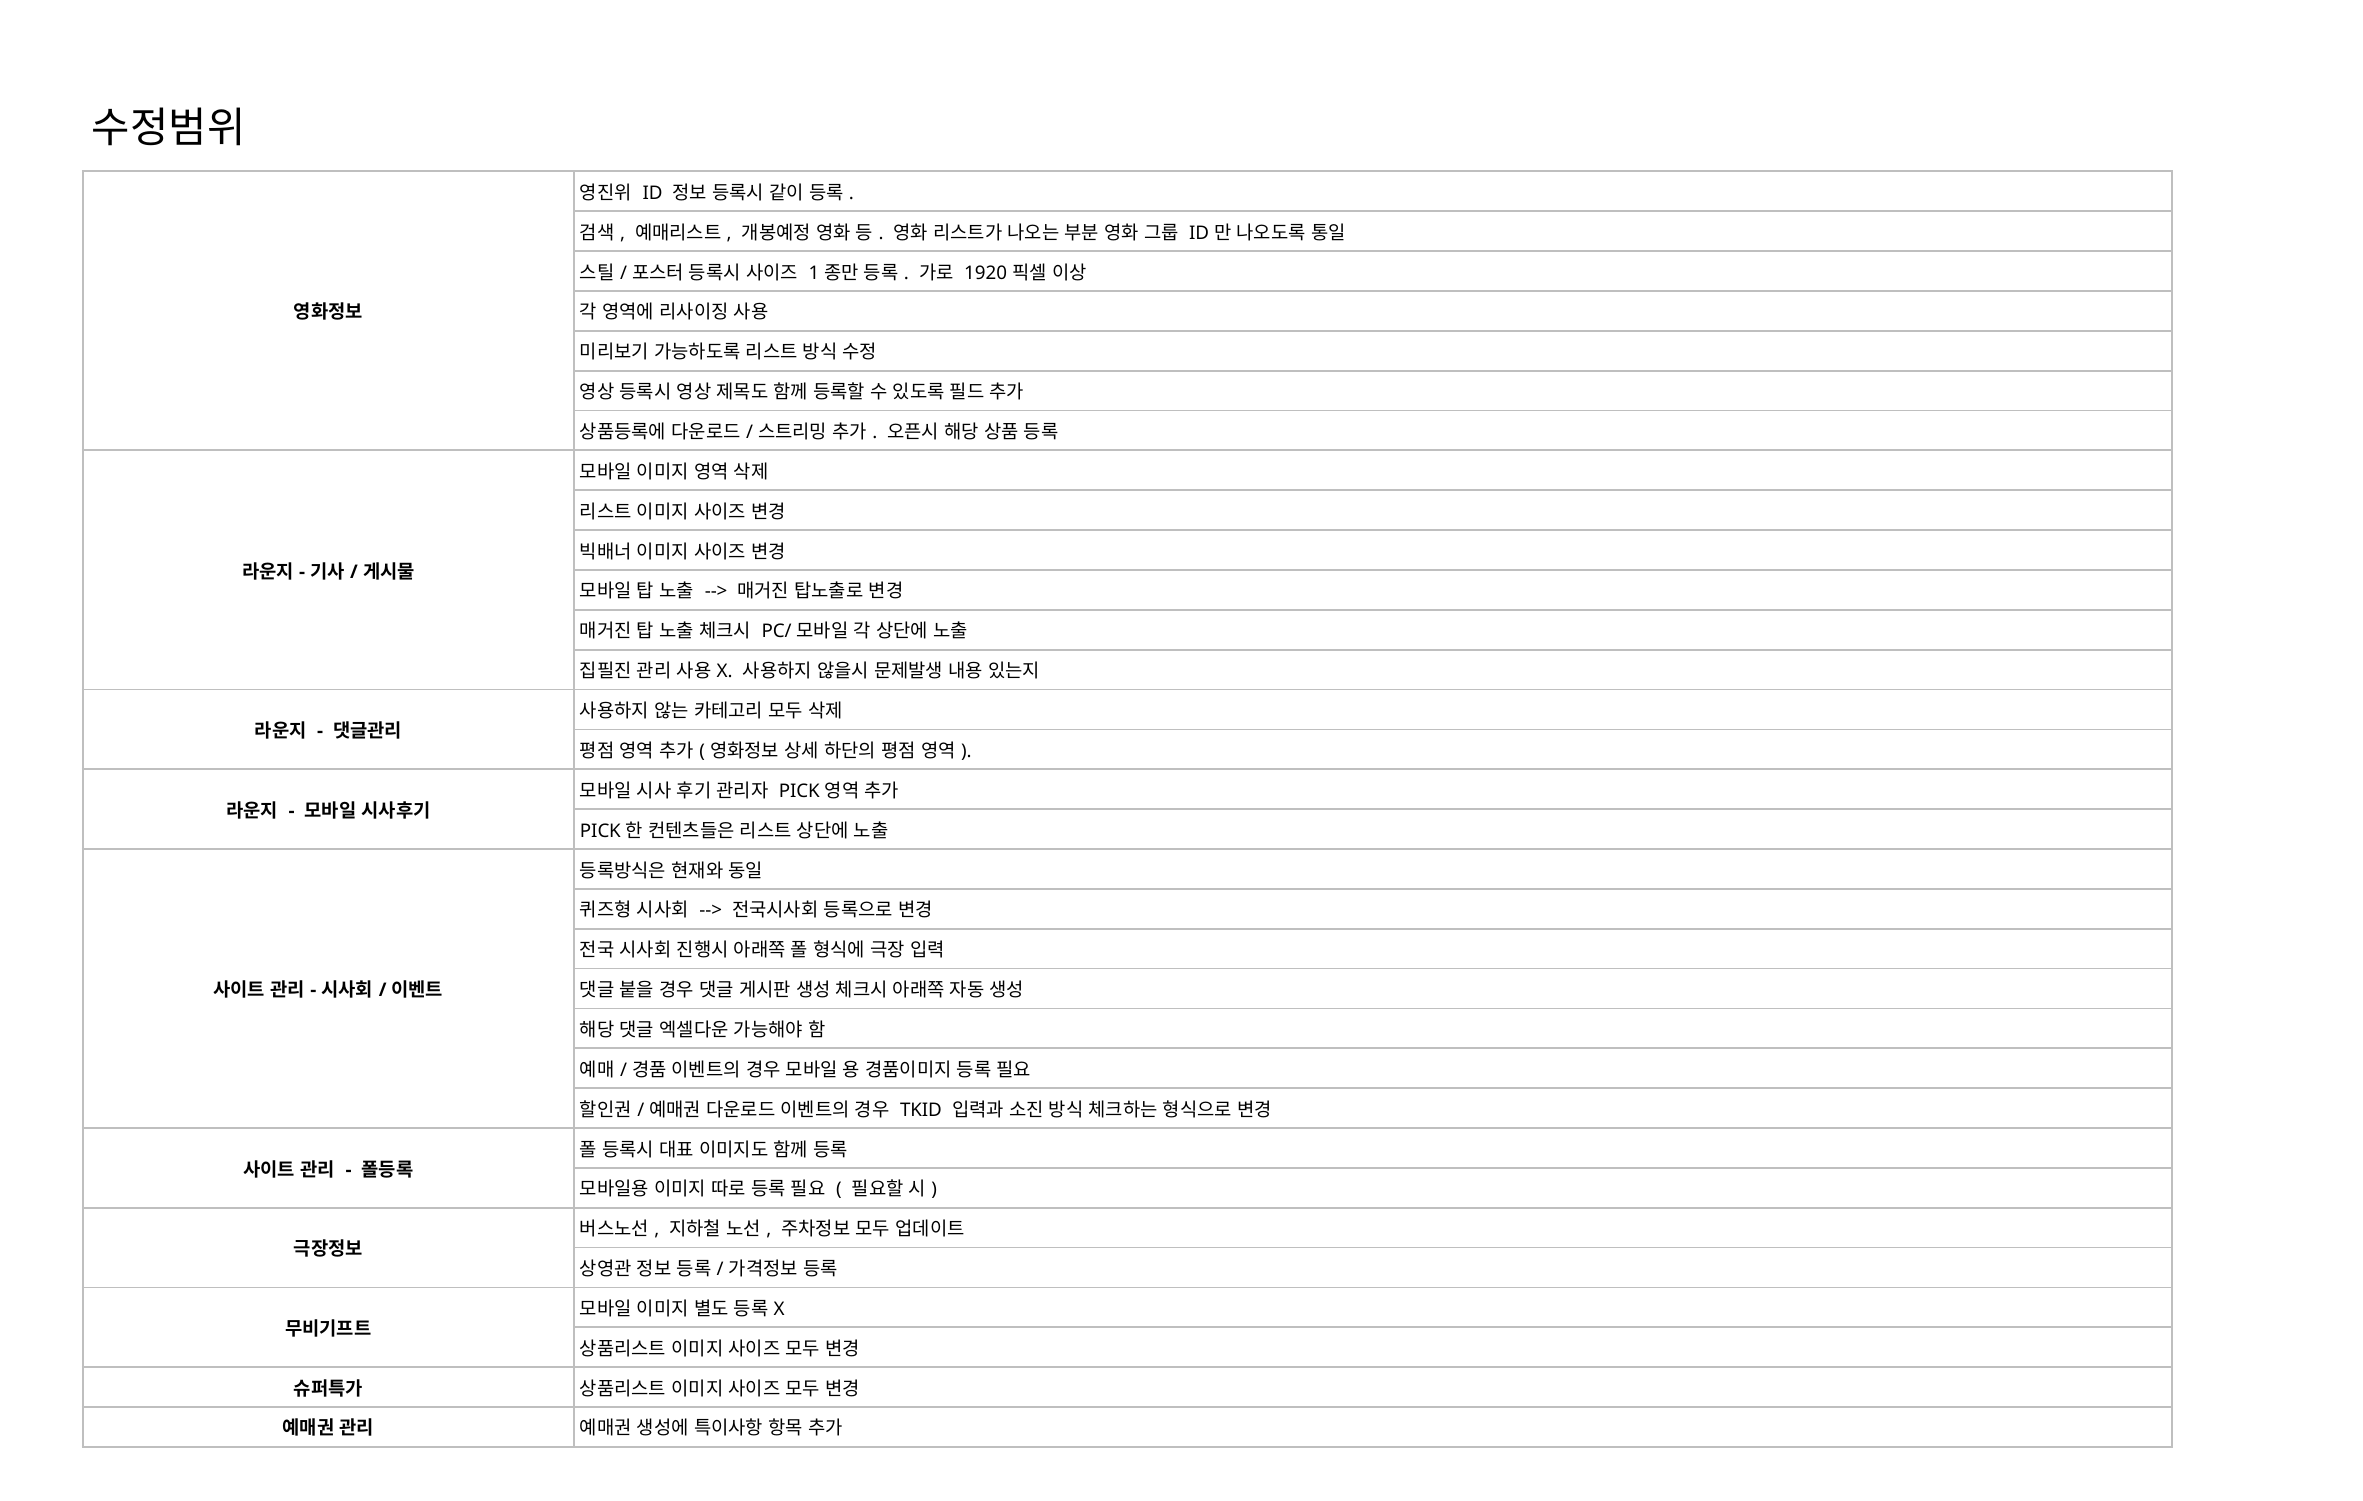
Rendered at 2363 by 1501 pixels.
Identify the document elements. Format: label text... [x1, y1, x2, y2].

table_cell 해당 댓글 엑셀다운 가능해야 함 [575, 1009, 2171, 1047]
table_header 영화정보 [84, 172, 573, 449]
table_cell PICK한 컨텐츠들은 리스트 상단에 노출 [575, 810, 2171, 848]
table_cell 퀴즈형 시사회 --> 전국시사회 등록으로 변경 [575, 890, 2171, 928]
table_cell 빅배너 이미지 사이즈 변경 [575, 531, 2171, 569]
table_cell 상품리스트 이미지 사이즈 모두 변경 [575, 1328, 2171, 1366]
table_cell 모바일용 이미지 따로 등록 필요 ( 필요할 시) [575, 1169, 2171, 1207]
table_cell 모바일 이미지 영역 삭제 [575, 451, 2171, 489]
table_cell 모바일 시사 후기 관리자 PICK영역 추가 [575, 770, 2171, 808]
table_cell 슈퍼특가 [84, 1368, 573, 1406]
table_cell 라운지 - 댓글관리 [84, 690, 573, 768]
table_cell 댓글 붙을 경우 댓글 게시판 생성 체크시 아래쪽 자동 생성 [575, 969, 2171, 1008]
table_cell 예매권 생성에 특이사항 항목 추가 [575, 1408, 2171, 1446]
text_box 수정범위 [70, 64, 1502, 161]
table_cell 사용하지 않는 카테고리 모두 삭제 [575, 690, 2171, 729]
table_cell 전국 시사회 진행시 아래쪽 폴 형식에 극장 입력 [575, 930, 2171, 968]
table_cell 할인권/예매권 다운로드 이벤트의 경우 TKID 입력과 소진 방식 체크하는 형식으로 변경 [575, 1089, 2171, 1127]
table_cell 등록방식은 현재와 동일 [575, 850, 2171, 888]
table_cell 극장정보 [84, 1209, 573, 1287]
table_cell 미리보기 가능하도록 리스트 방식 수정 [575, 332, 2171, 370]
table_cell 모바일 탑 노출 --> 매거진 탑노출로 변경 [575, 571, 2171, 609]
table_cell 상영관 정보 등록/가격정보 등록 [575, 1248, 2171, 1287]
table_cell 라운지-기사/게시물 [84, 451, 573, 689]
table_cell 상품등록에 다운로드/스트리밍 추가. 오픈시 해당 상품 등록 [575, 411, 2171, 449]
table_cell 매거진 탑 노출 체크시 PC/모바일 각 상단에 노출 [575, 611, 2171, 649]
table_cell 무비기프트 [84, 1288, 573, 1366]
table_cell 상품리스트 이미지 사이즈 모두 변경 [575, 1368, 2171, 1406]
table_cell 사이트 관리-시사회/이벤트 [84, 850, 573, 1127]
table_cell 영상 등록시 영상 제목도 함께 등록할 수 있도록 필드 추가 [575, 372, 2171, 410]
table_cell 집필진 관리 사용X. 사용하지 않을시 문제발생 내용 있는지 [575, 651, 2171, 689]
table_cell 스틸/포스터 등록시 사이즈 1종만 등록. 가로 1920픽셀 이상 [575, 252, 2171, 290]
table_cell 라운지 - 모바일 시사후기 [84, 770, 573, 848]
table_cell 버스노선, 지하철 노선, 주차정보 모두 업데이트 [575, 1209, 2171, 1247]
table_cell 각 영역에 리사이징 사용 [575, 292, 2171, 330]
table_cell 리스트 이미지 사이즈 변경 [575, 491, 2171, 529]
table_cell 예매/경품 이벤트의 경우 모바일 용 경품이미지 등록 필요 [575, 1049, 2171, 1087]
table_cell 사이트 관리 - 폴등록 [84, 1129, 573, 1207]
table_cell 폴 등록시 대표 이미지도 함께 등록 [575, 1129, 2171, 1167]
table_cell 평점 영역 추가(영화정보 상세 하단의 평점 영역). [575, 730, 2171, 768]
table_cell 모바일 이미지 별도 등록X [575, 1288, 2171, 1326]
table_cell 예매권 관리 [84, 1408, 573, 1446]
table_cell 검색, 예매리스트, 개봉예정 영화 등. 영화 리스트가 나오는 부분 영화 그룹 ID만 나오도록 통일 [575, 212, 2171, 250]
table_header 영진위 ID 정보 등록시 같이 등록. [575, 172, 2171, 210]
